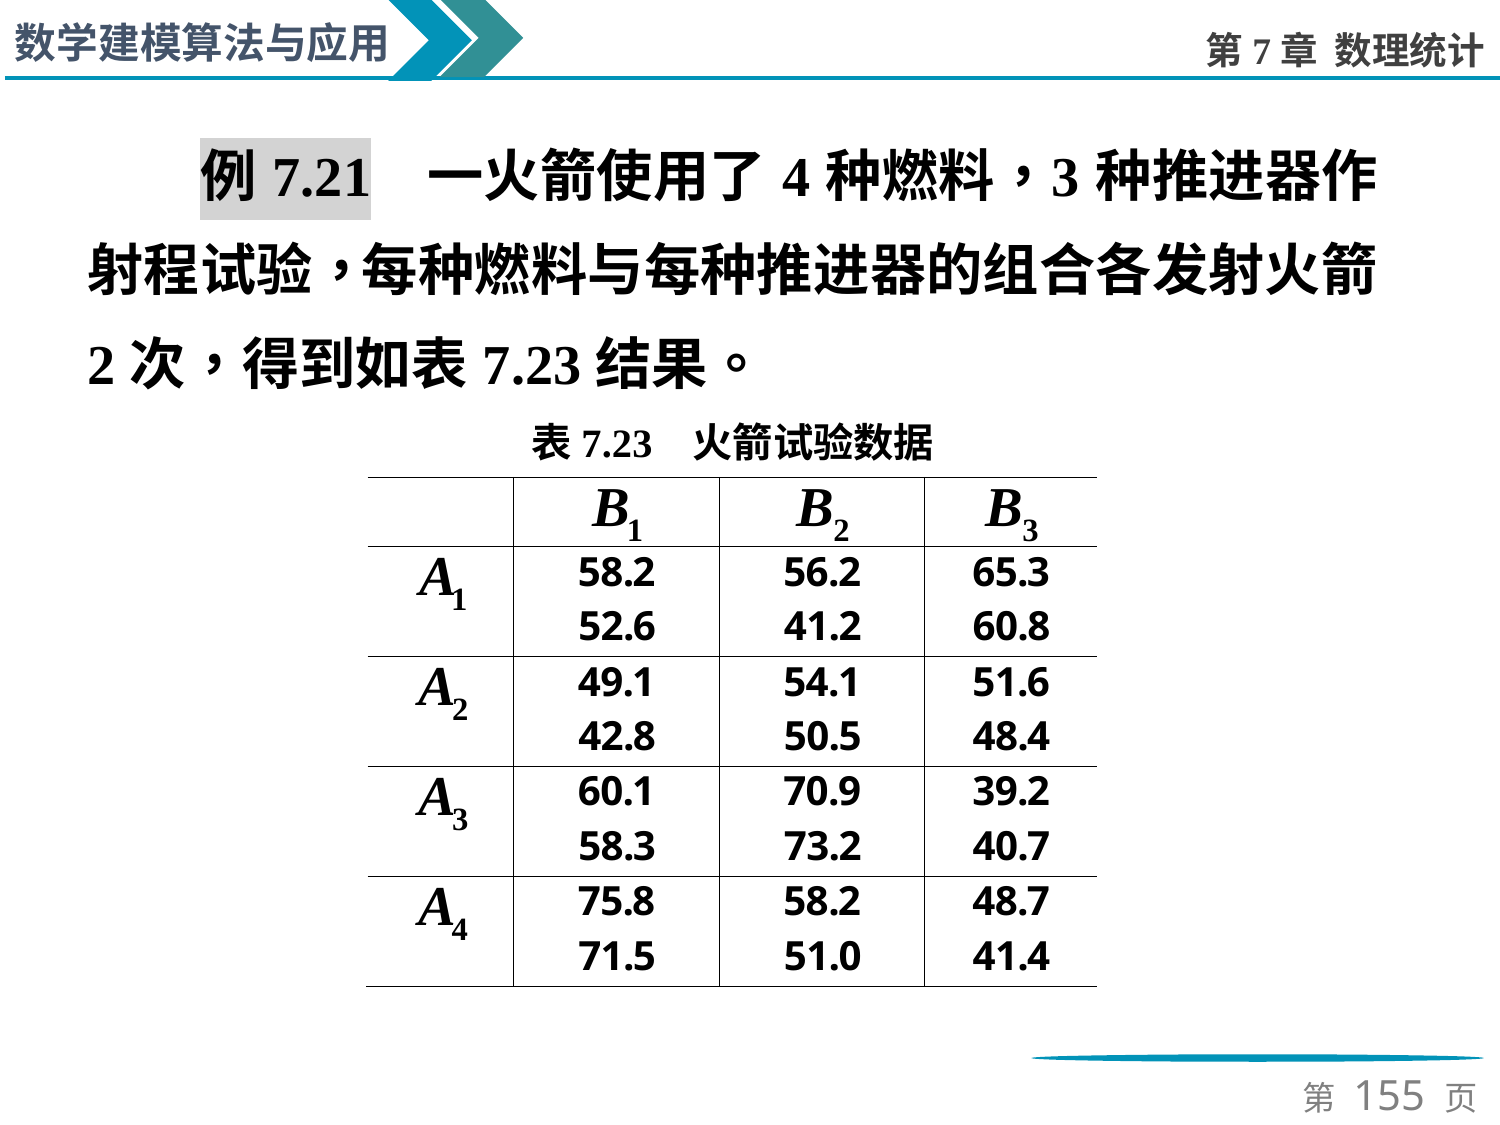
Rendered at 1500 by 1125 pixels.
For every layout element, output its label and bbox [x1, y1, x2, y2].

text_box [87, 132, 1377, 1019]
